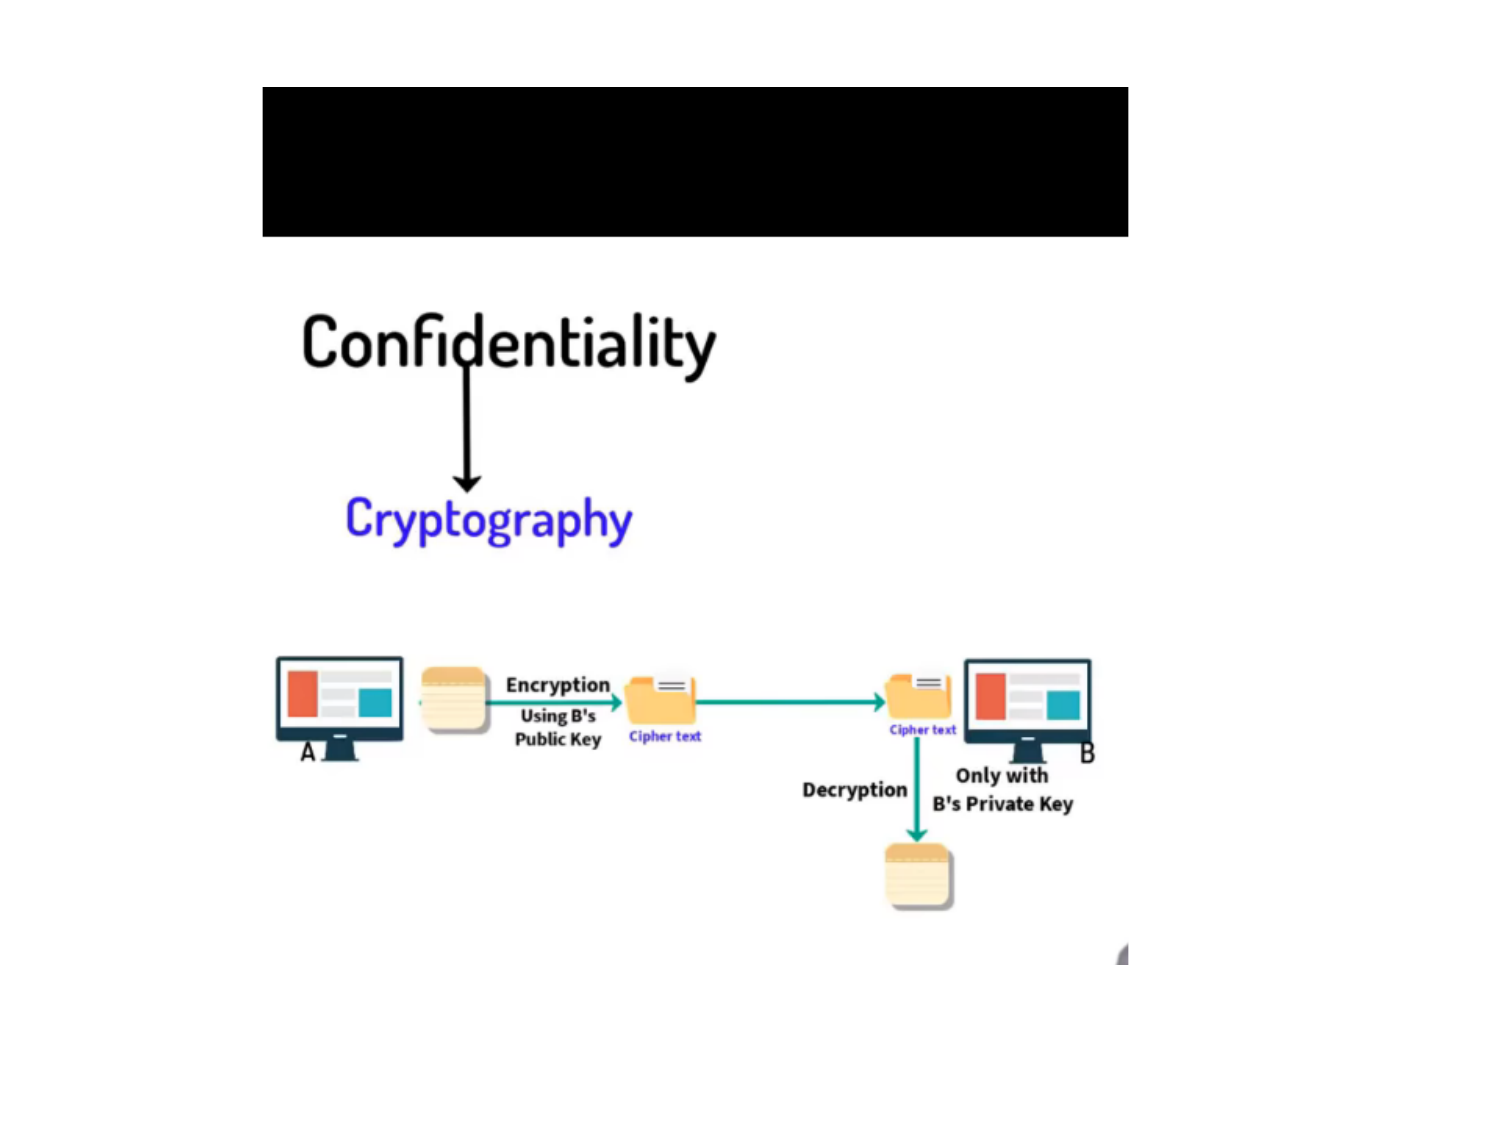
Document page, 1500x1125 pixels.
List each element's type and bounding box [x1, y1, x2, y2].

picture [262, 87, 1129, 965]
